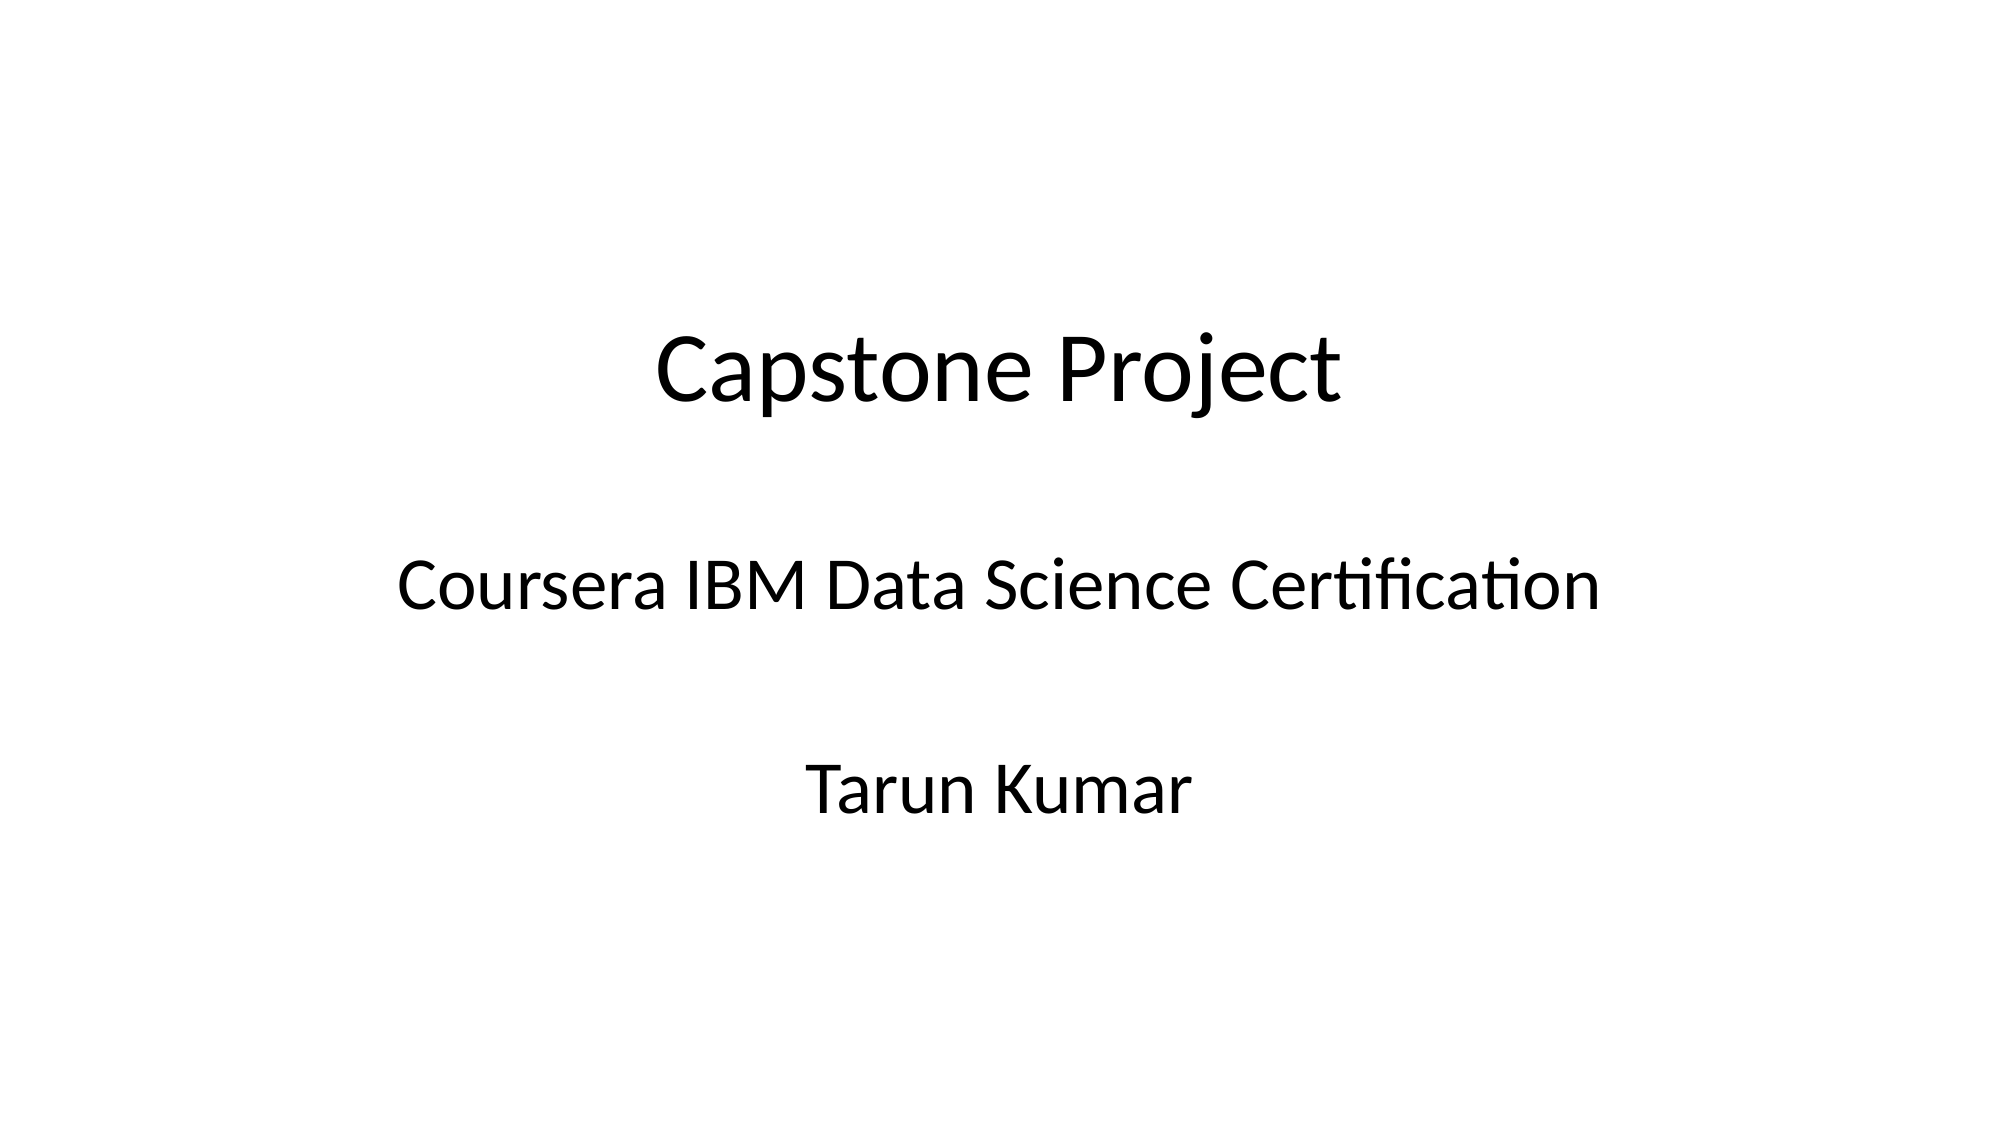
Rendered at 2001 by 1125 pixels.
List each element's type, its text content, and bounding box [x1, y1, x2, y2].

subtitle Capstone Project Coursera IBM Data Science Certification Tarun Kumar [249, 94, 1750, 863]
